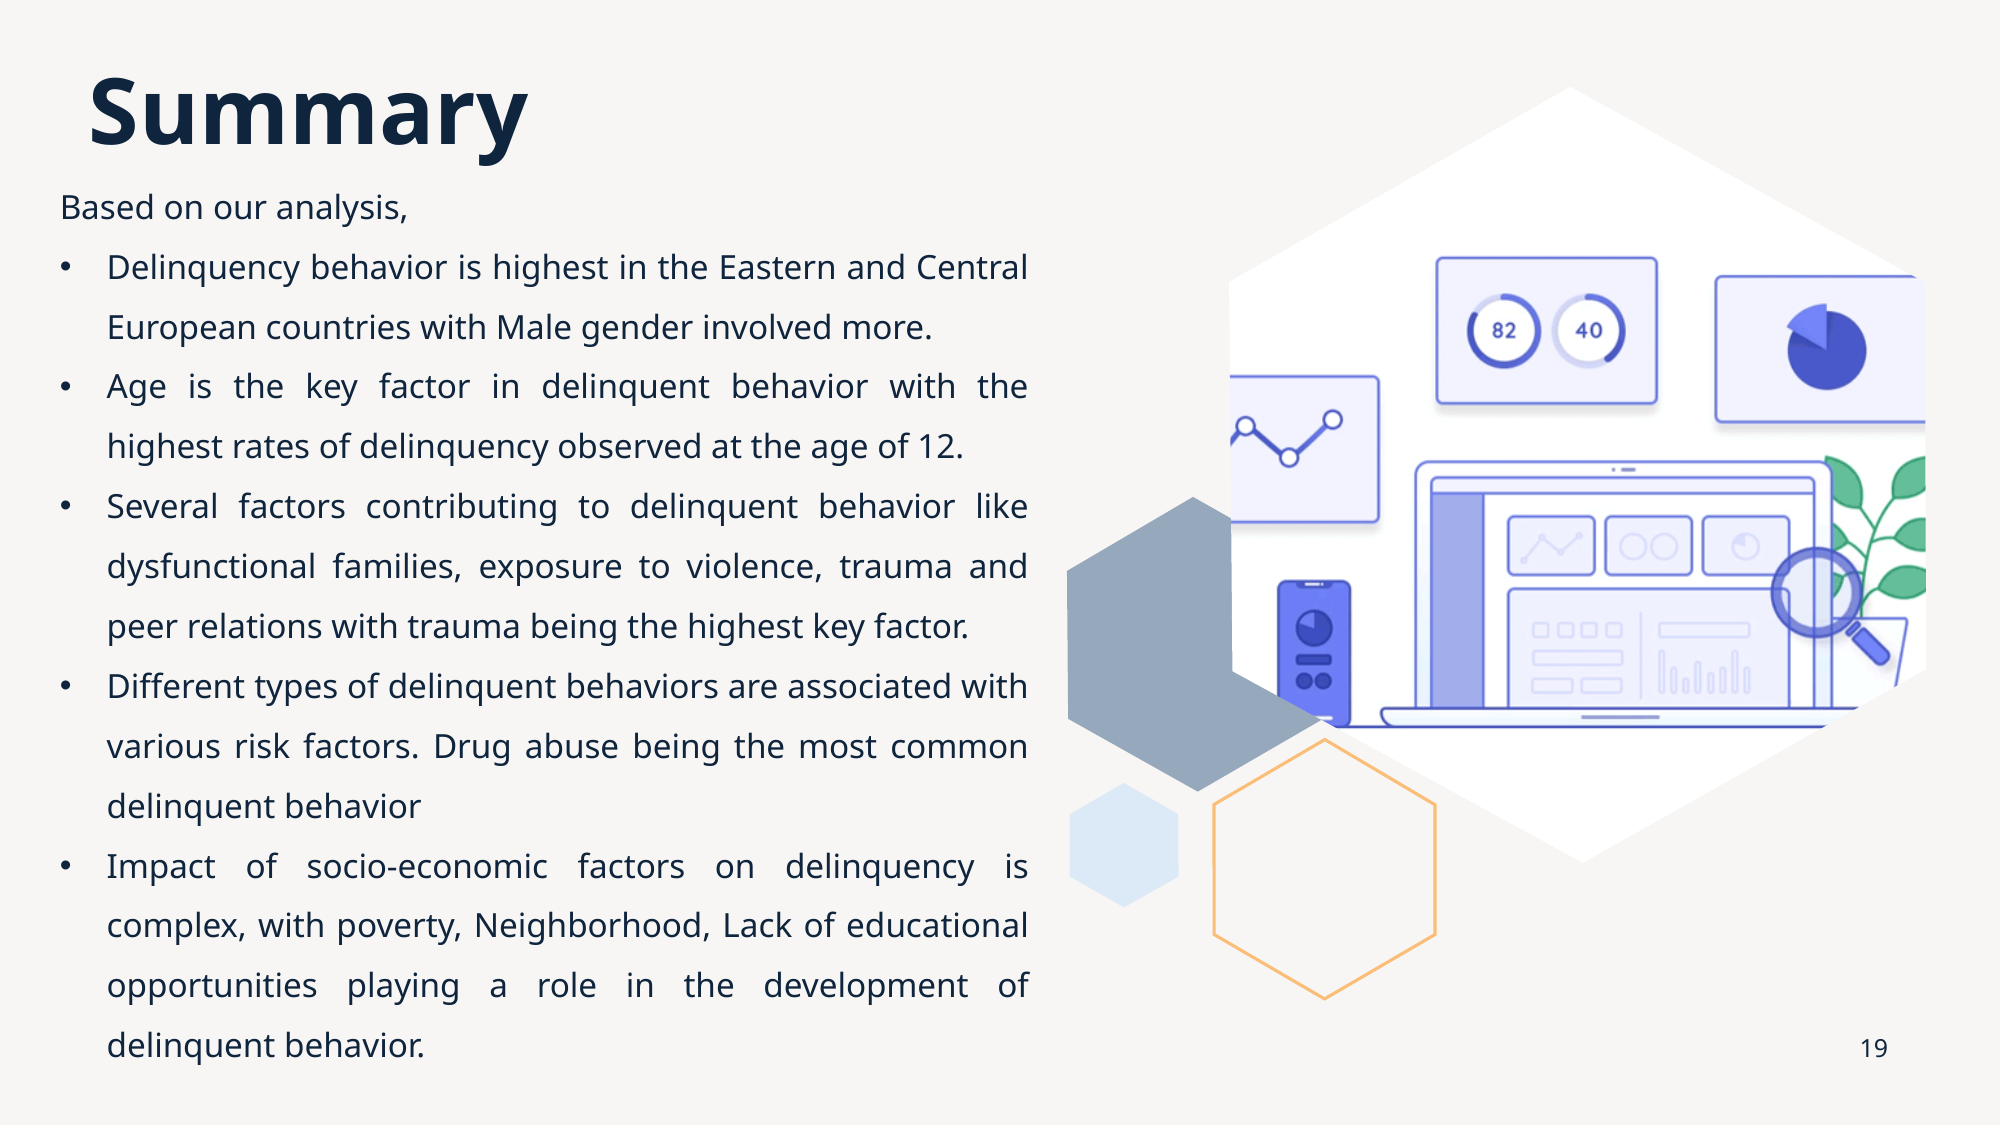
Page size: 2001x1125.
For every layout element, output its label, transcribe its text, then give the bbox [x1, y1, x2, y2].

title Summary [73, 58, 1686, 156]
picture [1066, 86, 1927, 863]
list Based on our analysis, Delinquency behavior is highest in the Eastern and Central European countries with Male gender involved more. Age is the key factor in delinquent behavior with the highest rates of delinquency observed at the age of 12. Several factors contributing to delinquent behavior like dysfunctional families, exposure to violence, trauma and peer relations with trauma being the highest key factor. Different types of delinquent behaviors are associated with various risk factors. Drug abuse being the most common delinquent behavior Impact of socio-economic factors on delinquency is complex, with poverty, Neighborhood, Lack of educational opportunities playing a role in the development of delinquent behavior. [44, 158, 1046, 1057]
slide_number 19 [1836, 1020, 1912, 1080]
